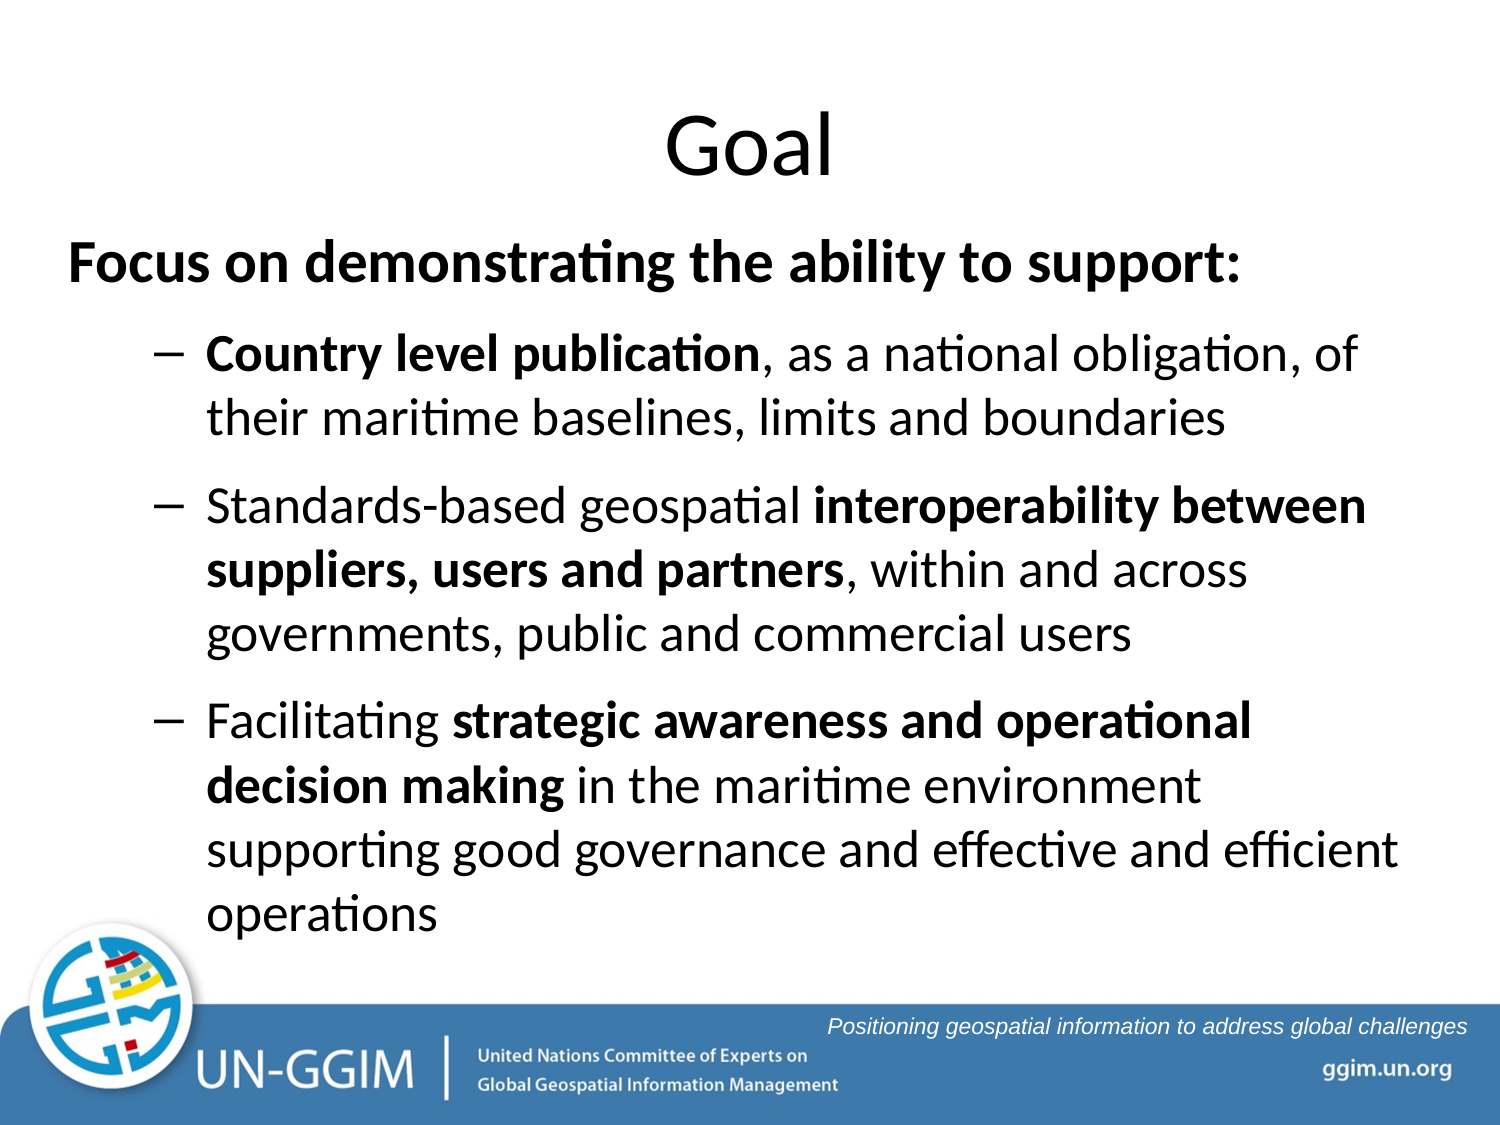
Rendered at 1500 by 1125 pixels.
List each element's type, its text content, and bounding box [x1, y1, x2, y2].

list Focus on demonstrating the ability to support: Country level publication, as a national obligation, of their maritime baselines, limits and boundaries Standards-based geospatial interoperability between suppliers, users and partners, within and across governments, public and commercial users Facilitating strategic awareness and operational decision making in the maritime environment supporting good governance and effective and efficient operations [53, 214, 1447, 957]
picture [0, 0, 1500, 1125]
title Goal [75, 45, 1425, 214]
